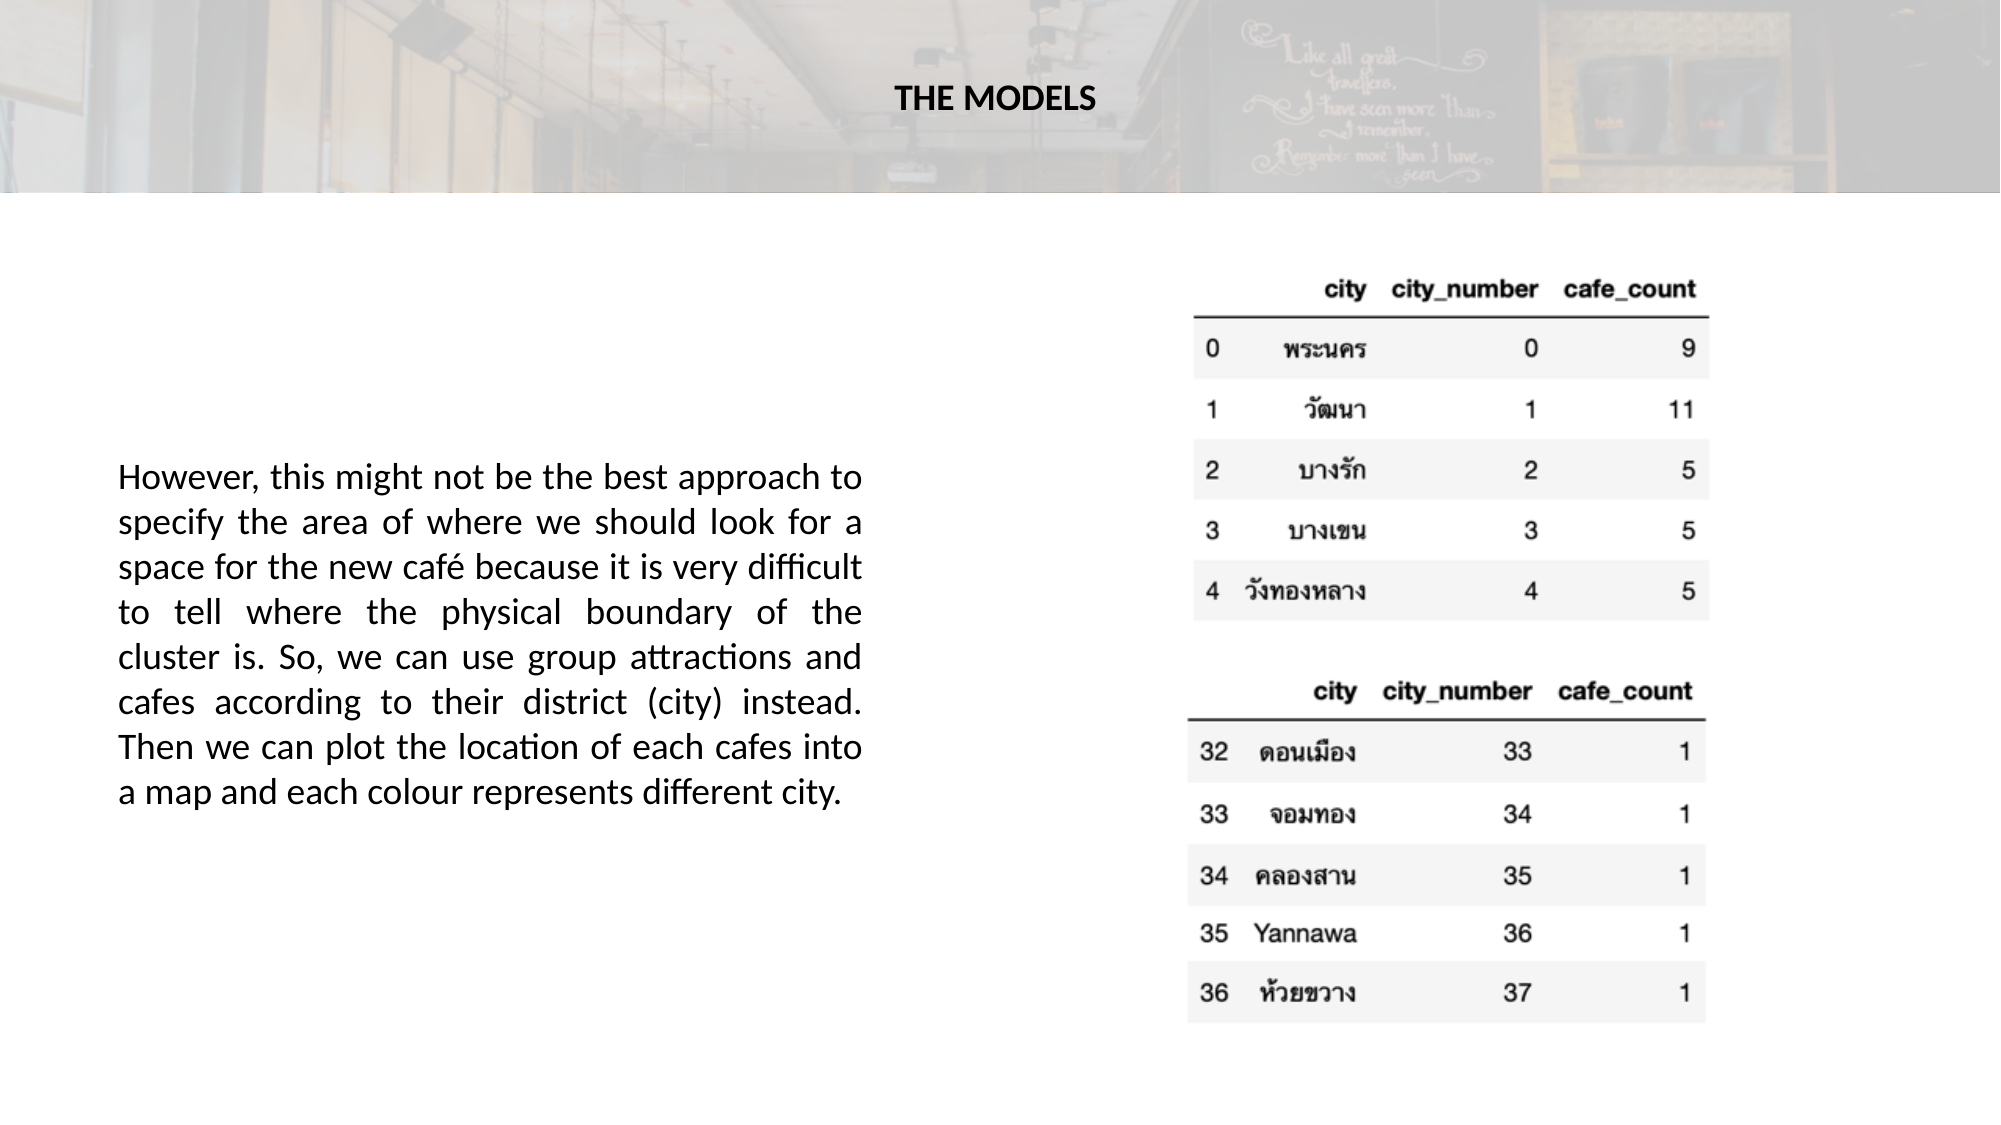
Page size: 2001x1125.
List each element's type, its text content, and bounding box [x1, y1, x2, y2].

text_box However, this might not be the best approach to specify the area of where we should look for a space for the new café because it is very difficult to tell where the physical boundary of the cluster is. So, we can use group attractions and cafes according to their district (city) instead. Then we can plot the location of each cafes into a map and each colour represents different city. [103, 444, 879, 820]
picture [0, 0, 2000, 193]
picture [1172, 673, 1719, 1035]
picture [1172, 267, 1719, 623]
